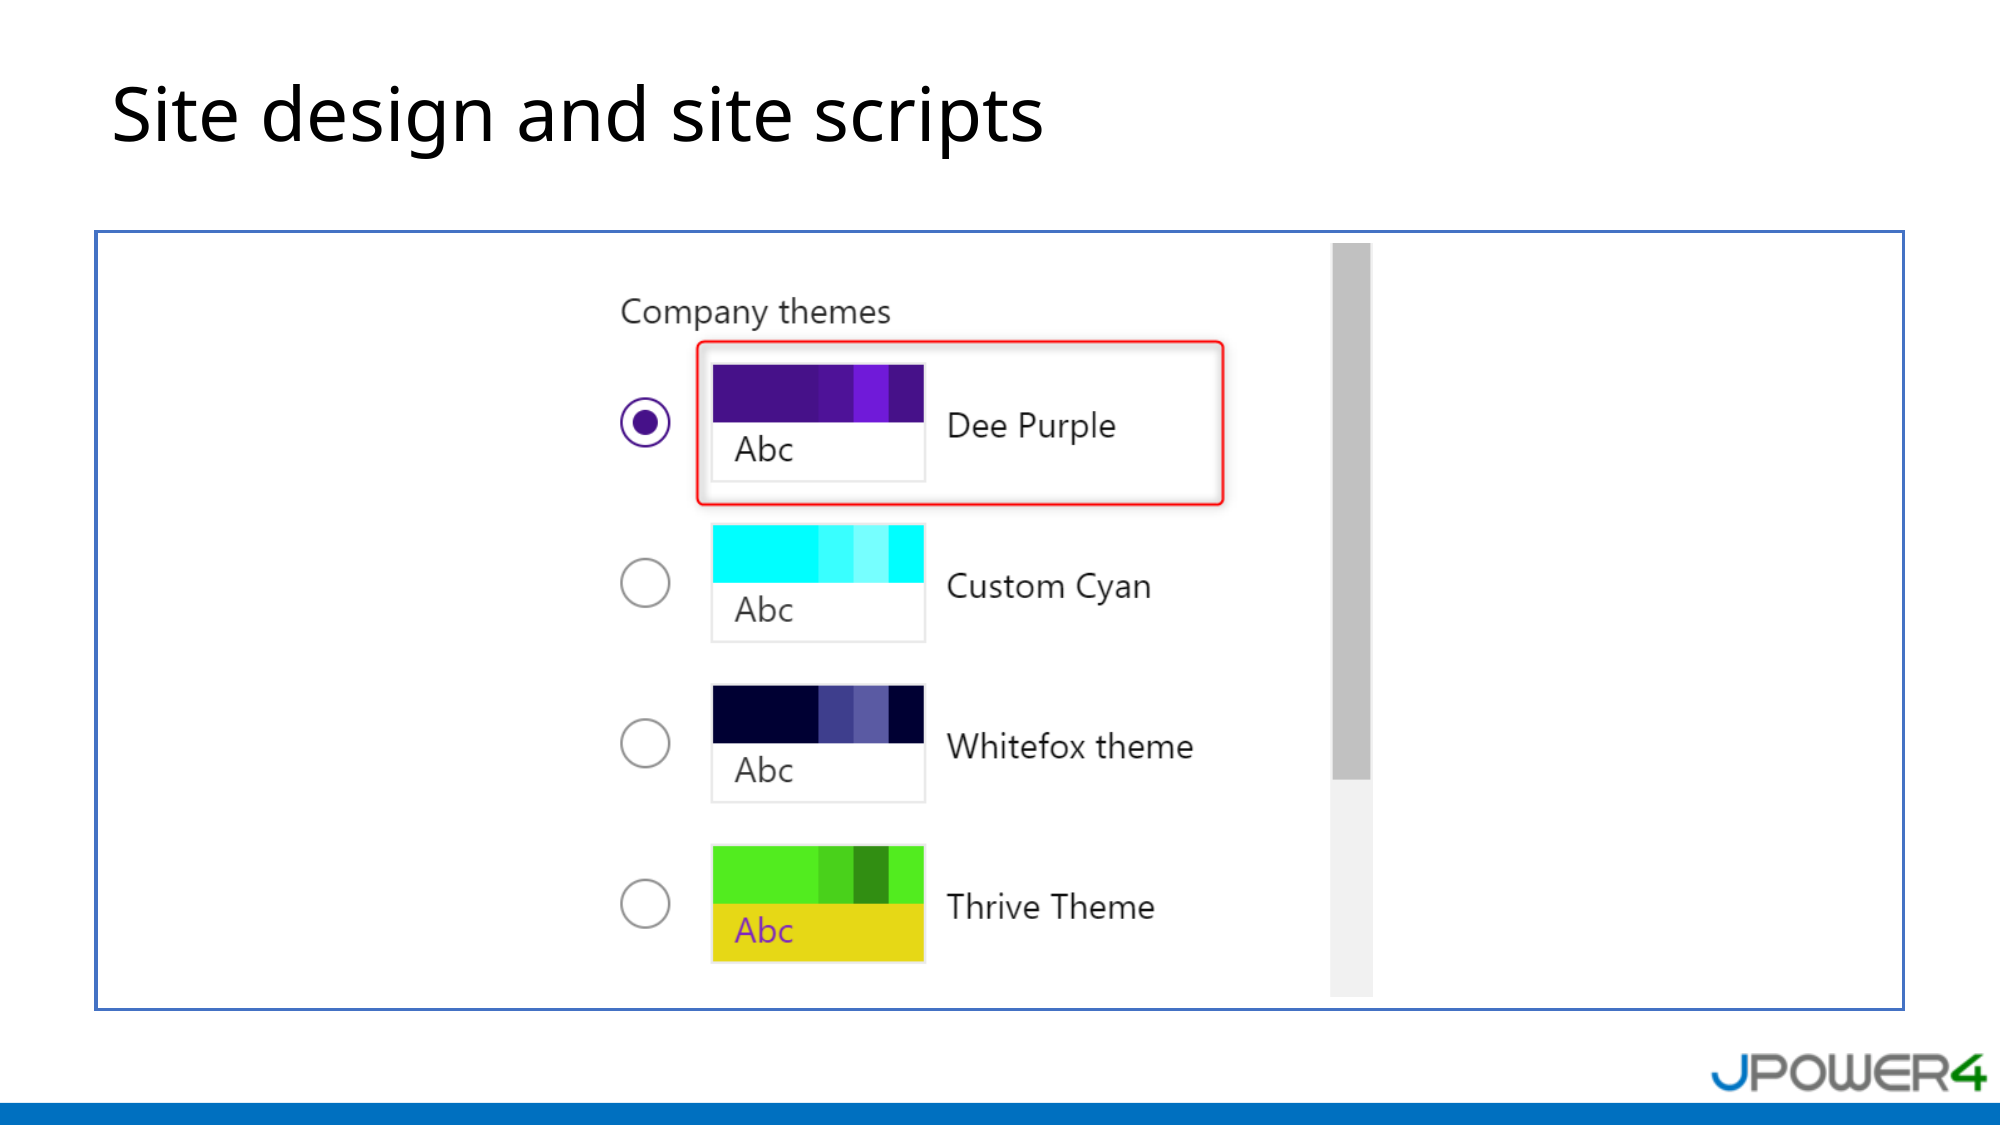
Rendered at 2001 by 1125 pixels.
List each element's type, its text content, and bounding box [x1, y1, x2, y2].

picture [520, 243, 1373, 998]
text_box [95, 231, 1904, 1010]
title Site design and site scripts [96, 81, 1904, 153]
picture [1706, 1052, 1992, 1097]
